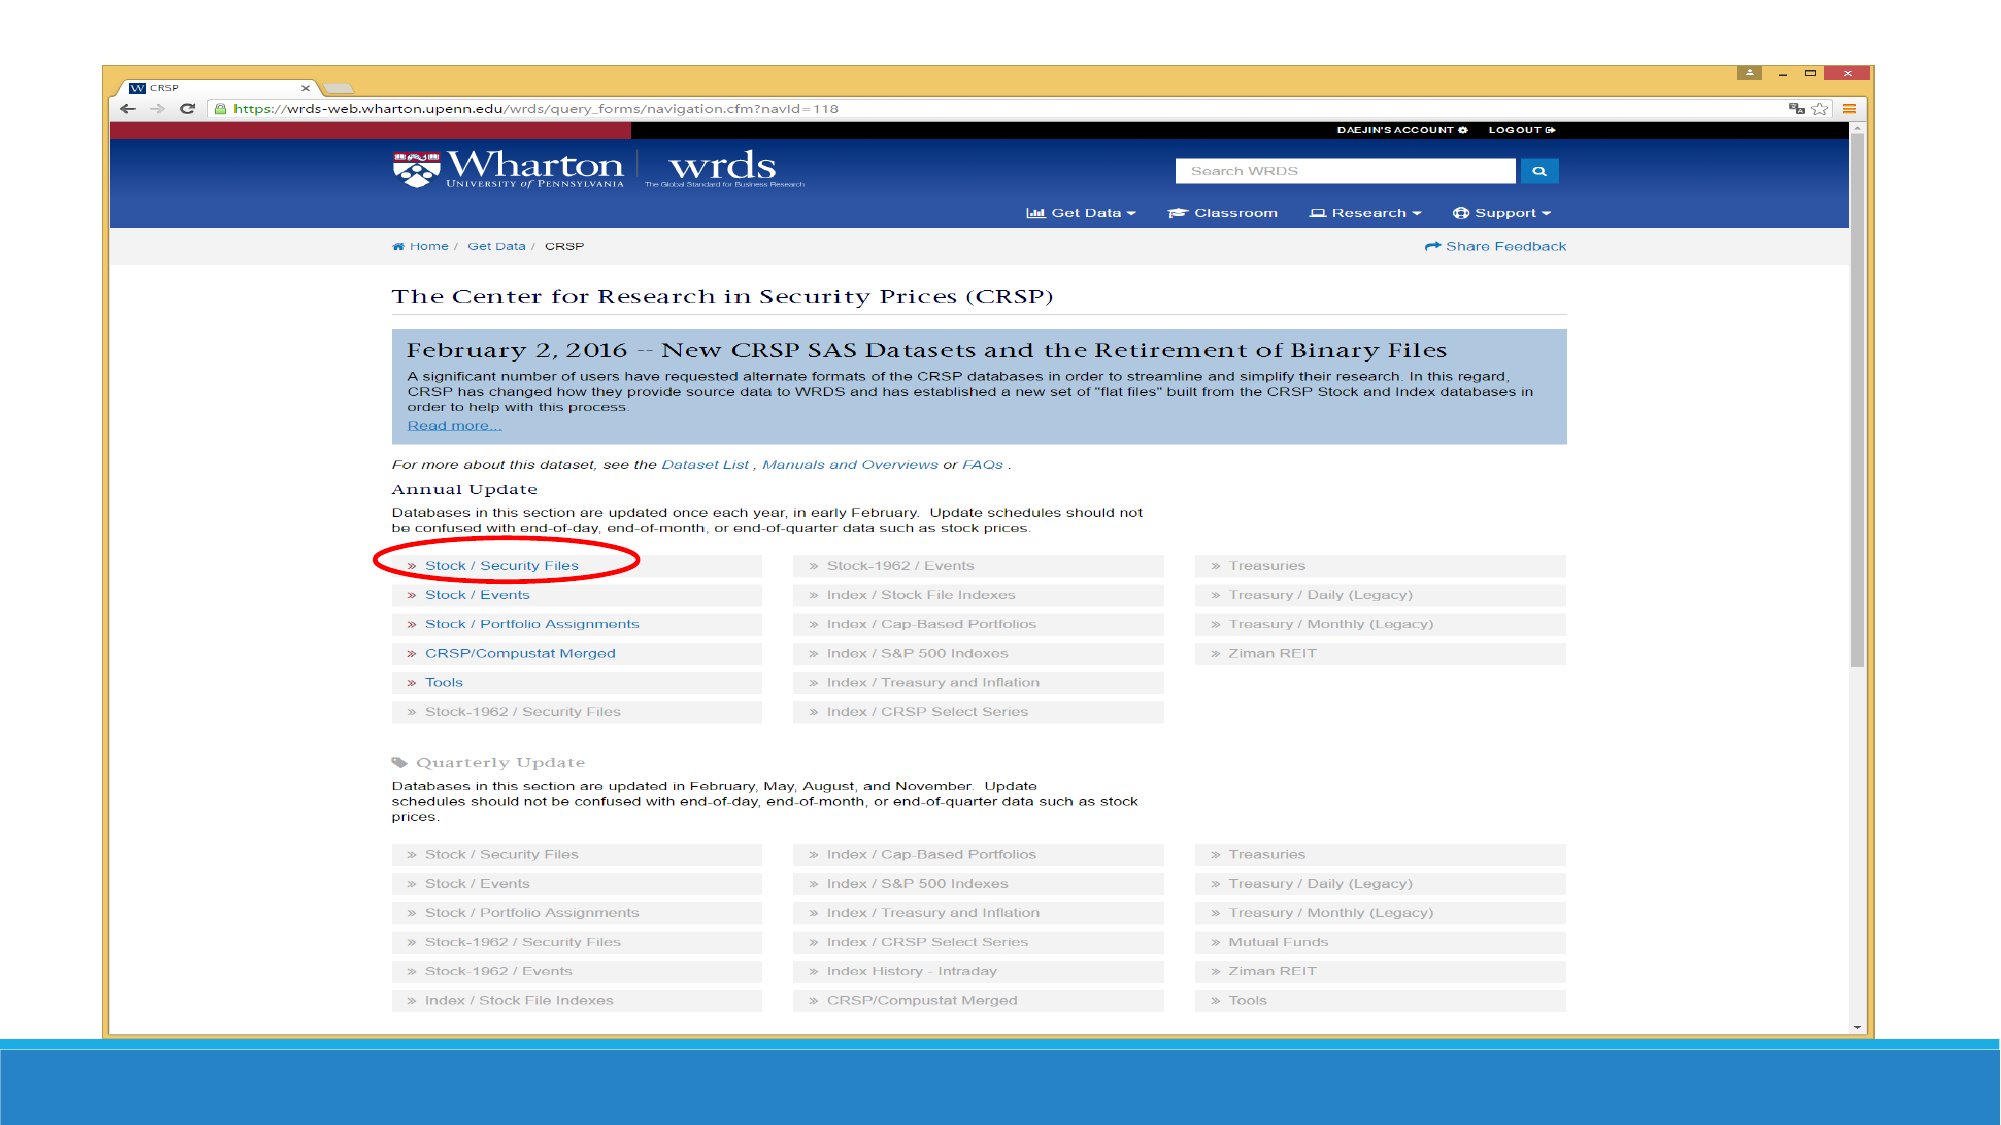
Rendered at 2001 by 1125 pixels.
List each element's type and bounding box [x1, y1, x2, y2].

picture [101, 64, 1875, 1040]
